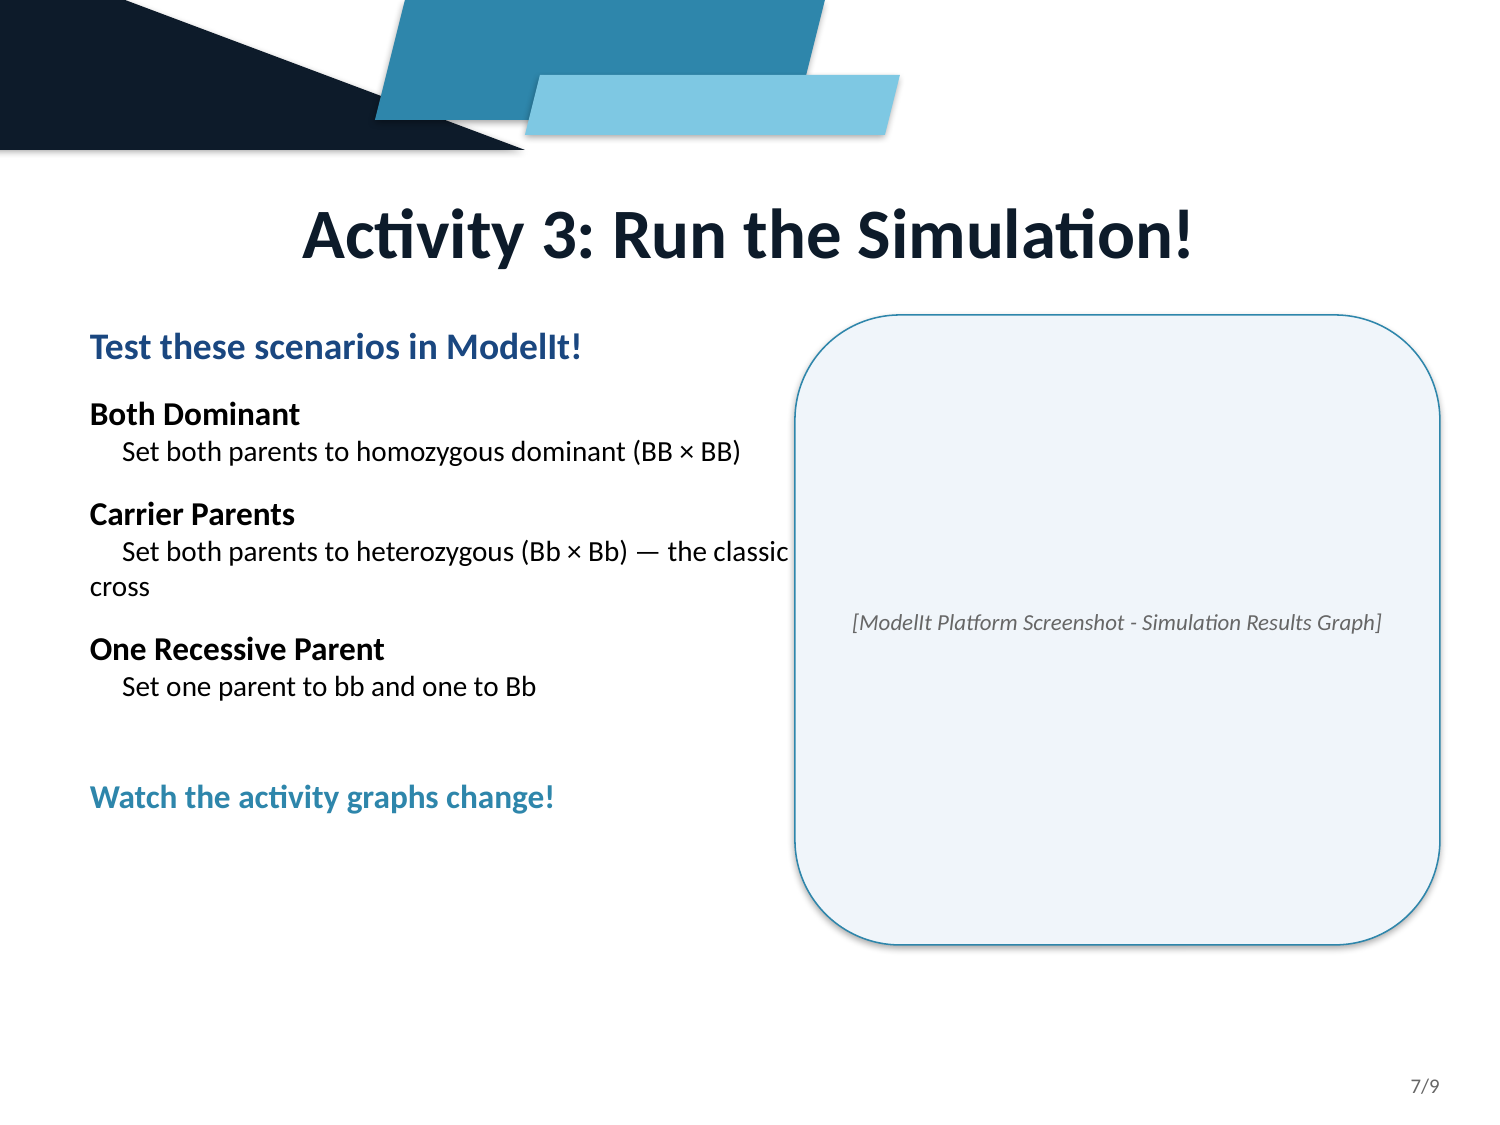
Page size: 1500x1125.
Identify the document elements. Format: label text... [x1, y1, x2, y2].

text_box [374, 0, 826, 121]
text_box Activity 3: Run the Simulation! [287, 179, 1213, 280]
text_box [794, 314, 1441, 946]
text_box [0, 0, 526, 151]
text_box [ModelIt Platform Screenshot - Simulation Results Graph] [837, 600, 1398, 643]
text_box [524, 74, 901, 136]
text_box 7/9 [1395, 1065, 1455, 1105]
text_box Test these scenarios in ModelIt! Both Dominant Set both parents to homozygous dominant (BB × BB) Carrier Parents Set both parents to heterozygous (Bb × Bb) — the classic cross One Recessive Parent Set one parent to bb and one to Bb Watch the activity graphs change! [74, 314, 825, 823]
